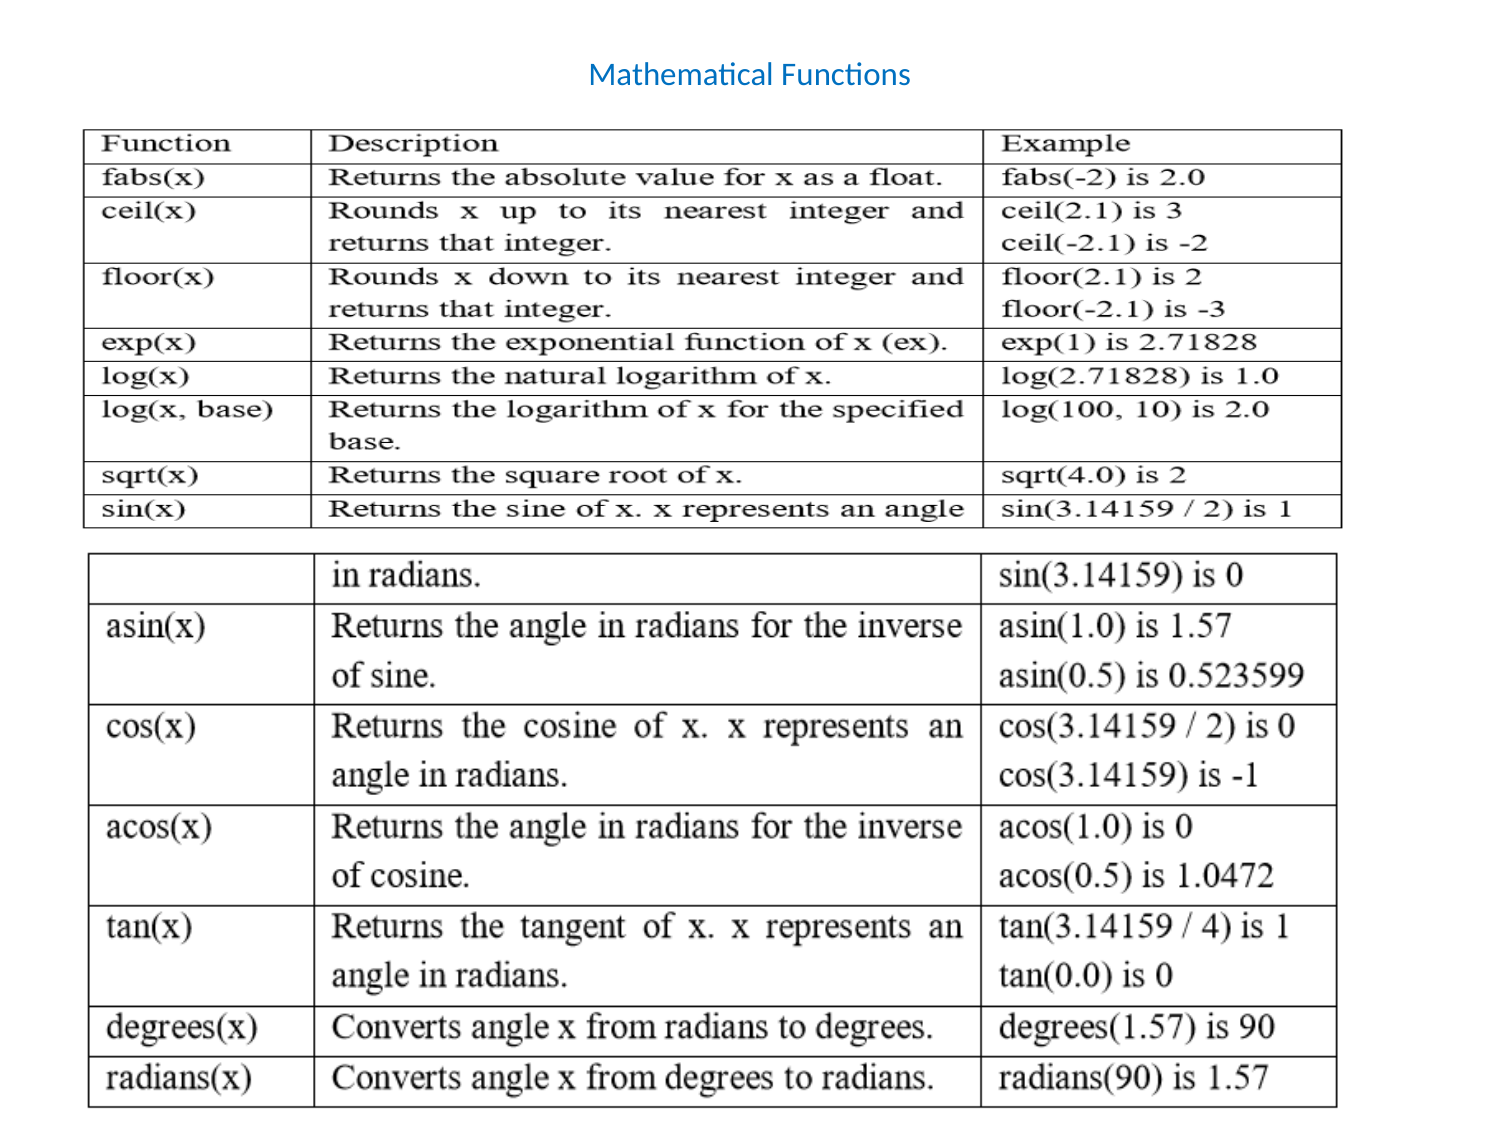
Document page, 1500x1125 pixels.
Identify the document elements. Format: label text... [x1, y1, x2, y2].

title Mathematical Functions [75, 45, 1425, 100]
picture [74, 537, 1351, 1113]
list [74, 124, 1351, 536]
